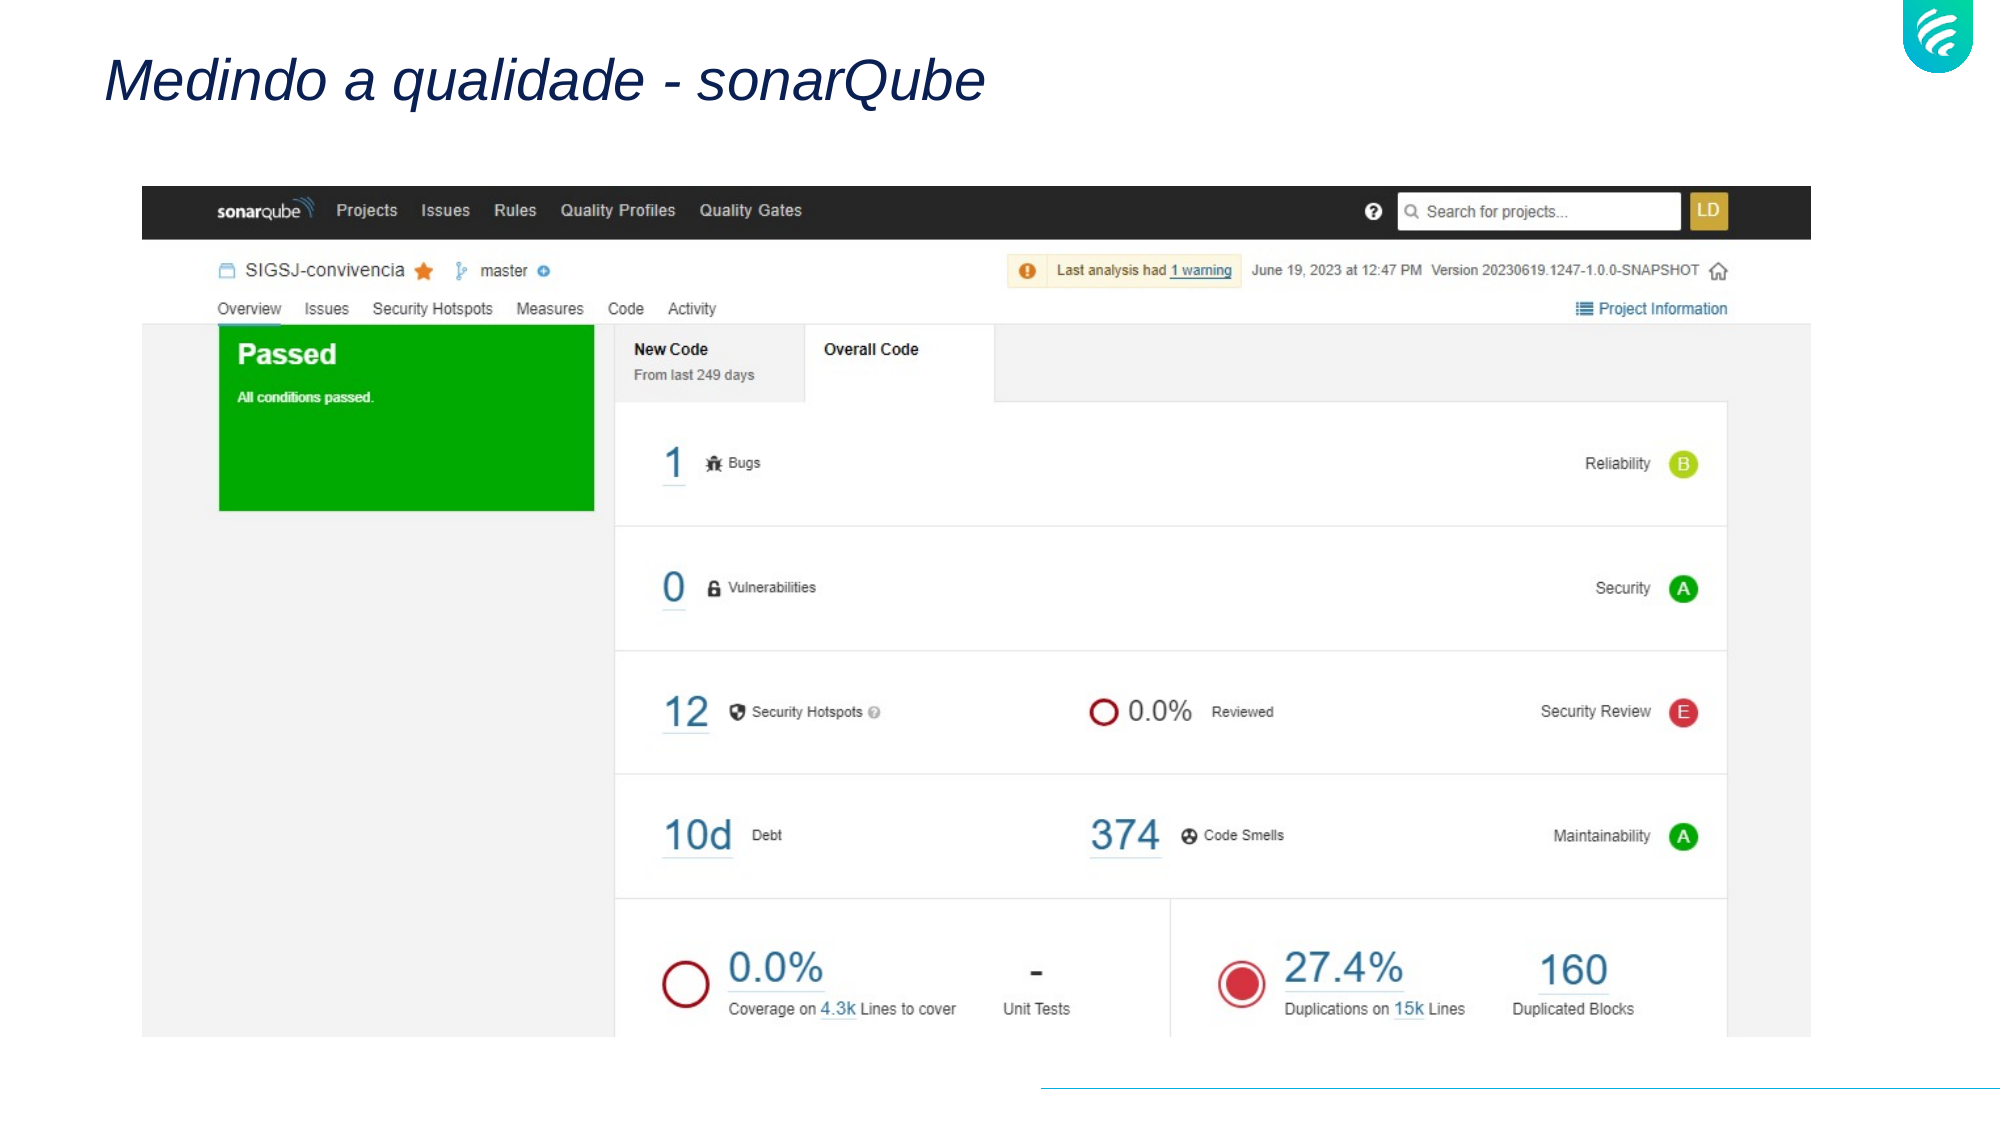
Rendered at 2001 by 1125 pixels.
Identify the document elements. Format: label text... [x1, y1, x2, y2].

title Medindo a qualidade - sonarQube [89, 43, 1893, 159]
picture [142, 186, 1811, 1037]
picture [1917, 8, 1959, 56]
